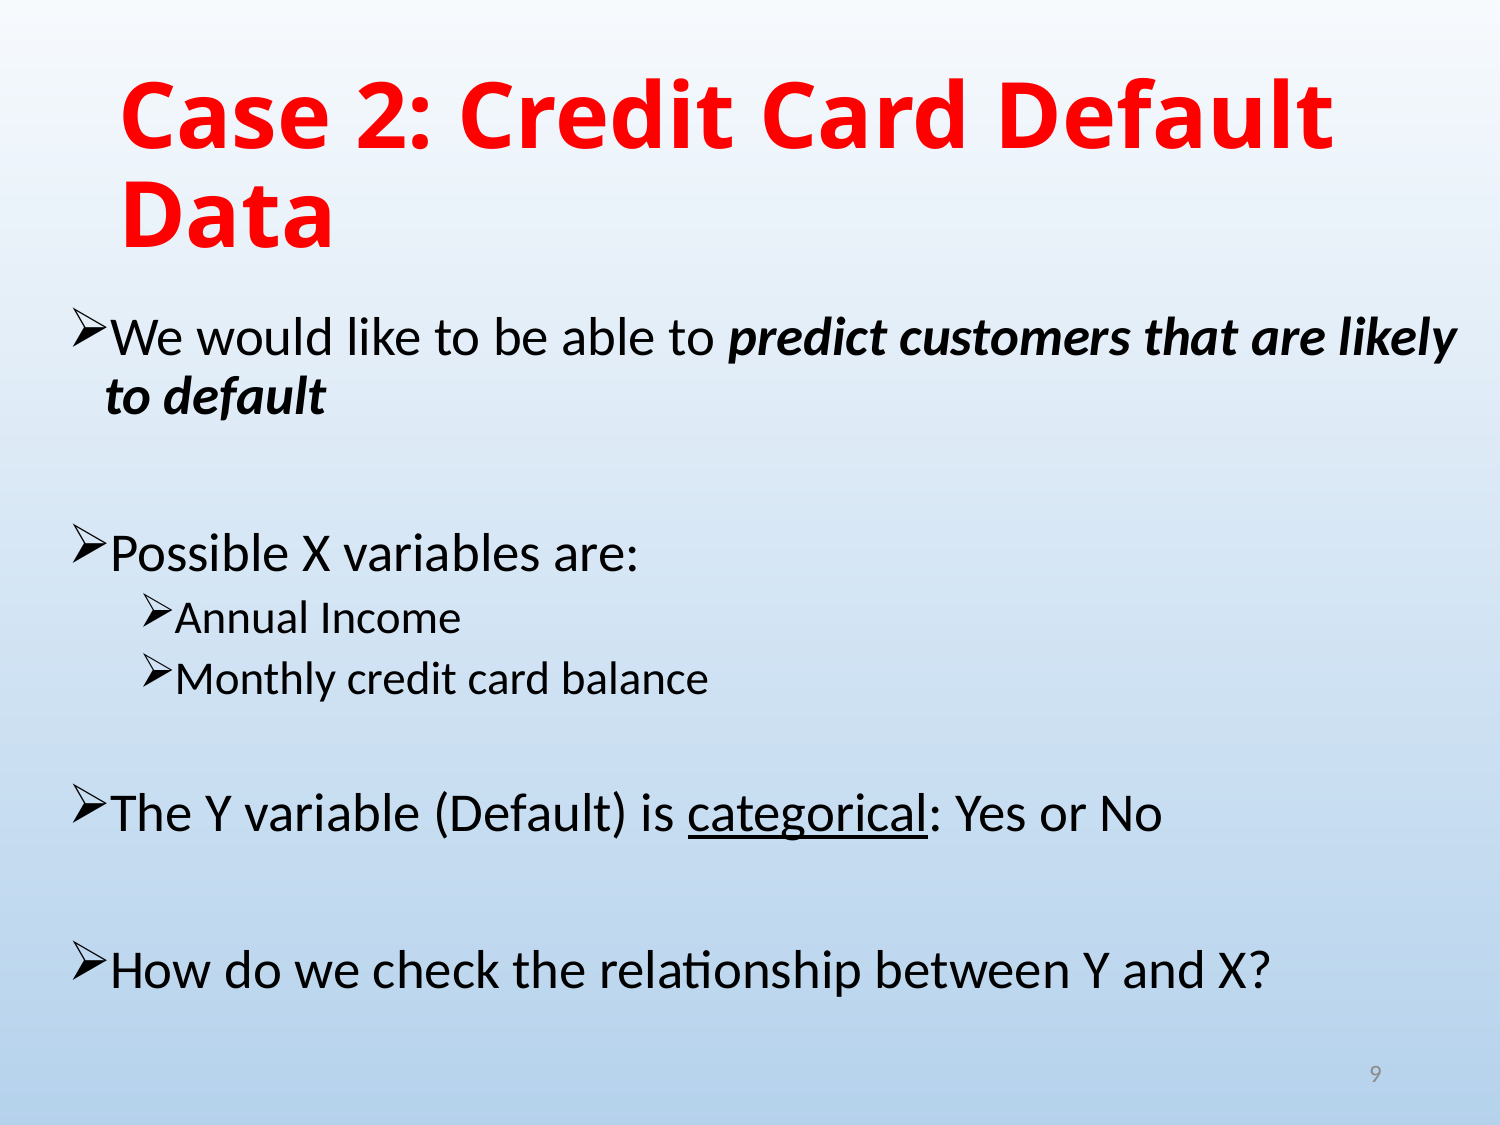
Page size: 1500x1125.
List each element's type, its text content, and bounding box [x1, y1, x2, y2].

title Case 2: Credit Card Default Data [103, 59, 1397, 278]
slide_number 9 [1059, 1042, 1397, 1103]
list We would like to be able to predict customers that are likely to default Possible X variables are: Annual Income Monthly credit card balance The Y variable (Default) is categorical: Yes or No How do we check the relationship between Y and X? [53, 301, 1478, 1015]
